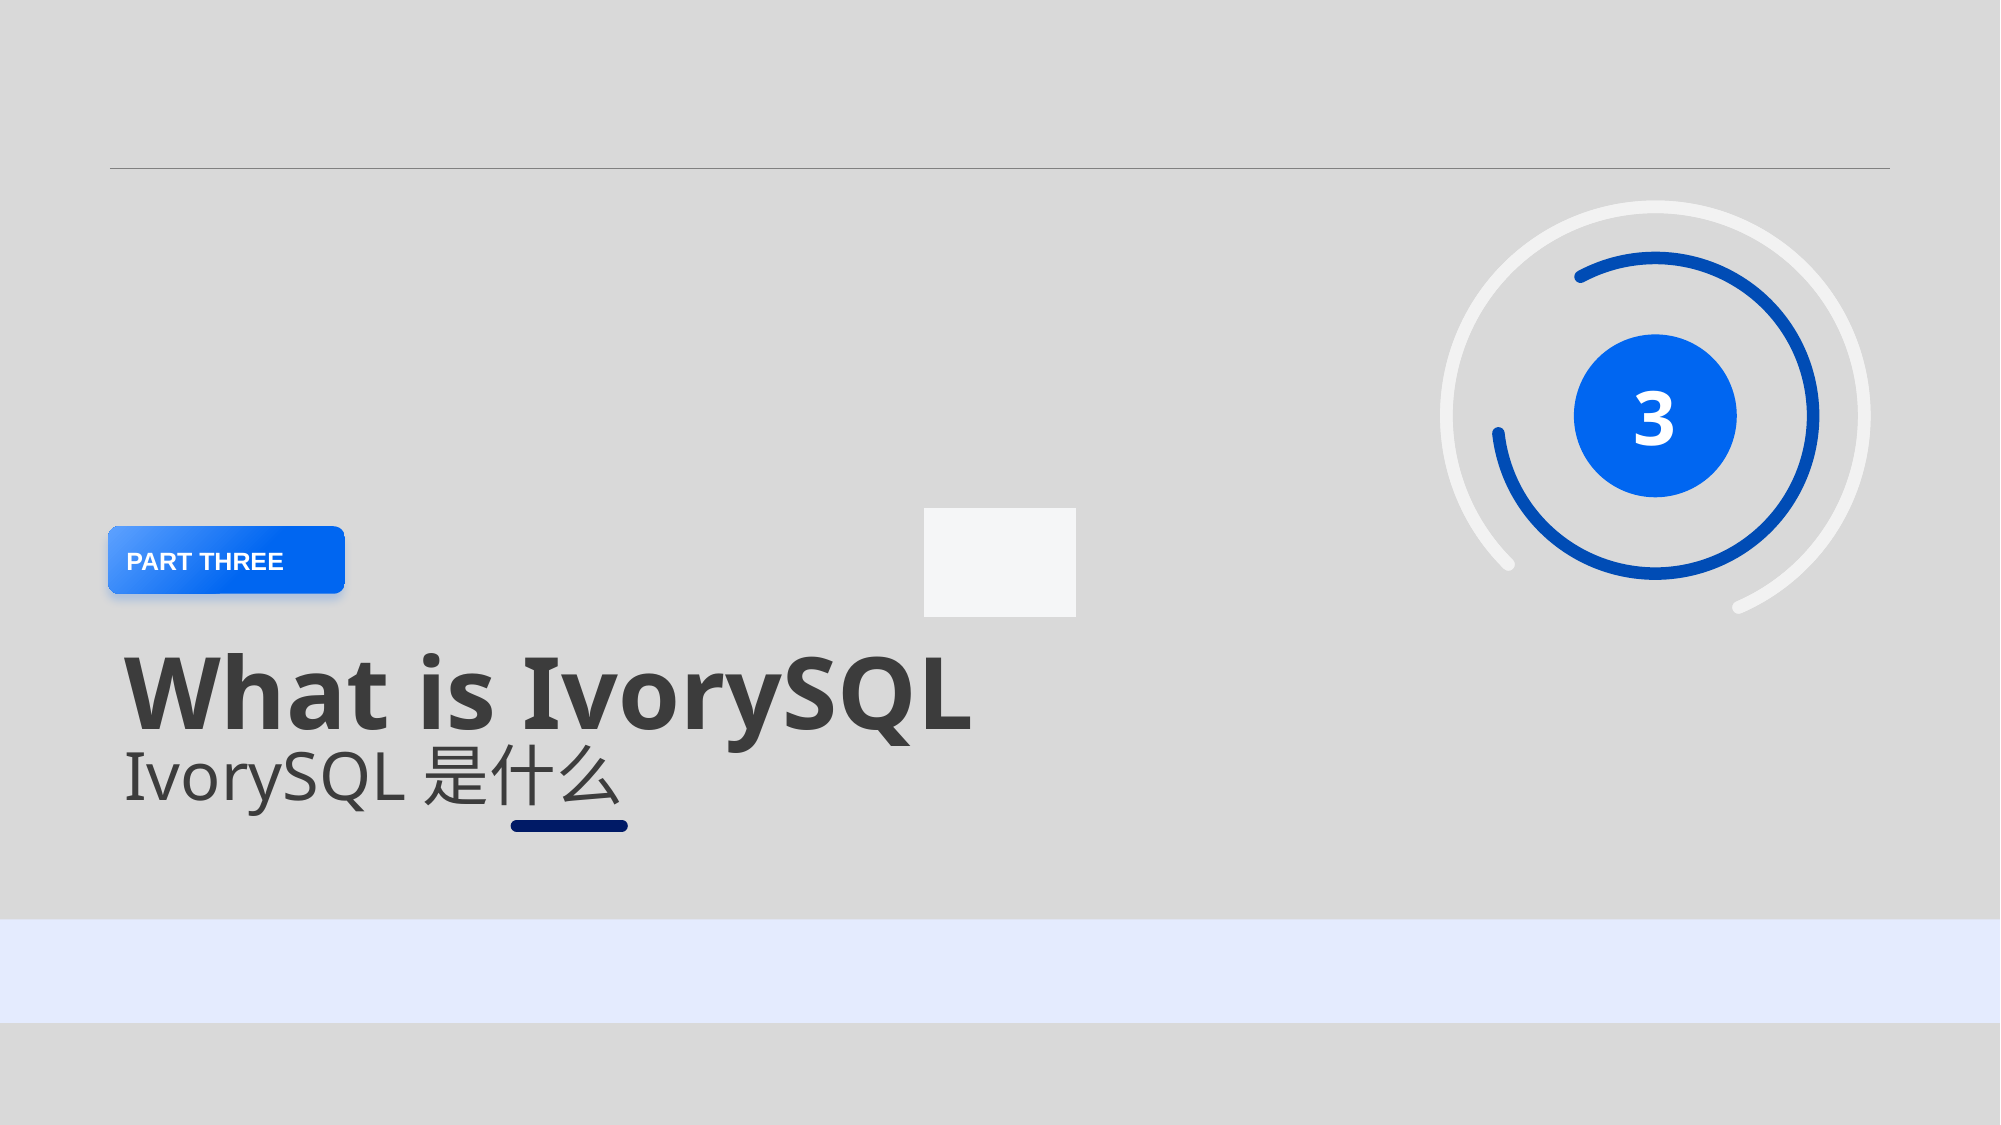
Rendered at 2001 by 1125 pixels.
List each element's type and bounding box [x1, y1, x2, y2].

text_box [109, 206, 1865, 822]
text_box [0, 918, 2000, 1024]
